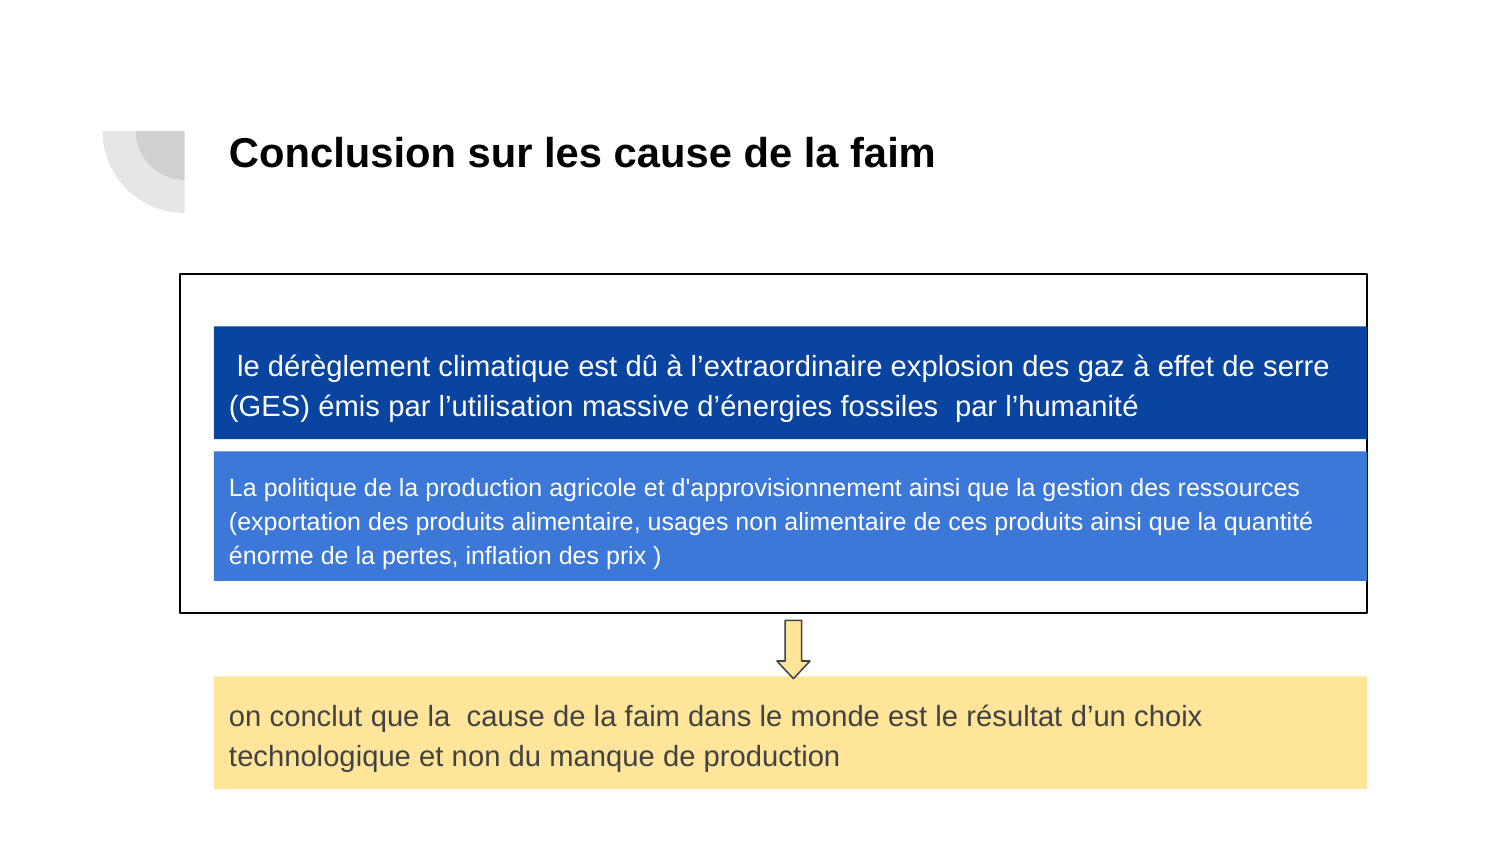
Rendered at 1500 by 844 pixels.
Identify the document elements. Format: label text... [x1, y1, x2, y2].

text_box [776, 620, 810, 679]
list on conclut que la cause de la faim dans le monde est le résultat d’un choix technologique et non du manque de production [213, 676, 1368, 790]
list le dérèglement climatique est dû à l’extraordinaire explosion des gaz à effet de serre (GES) émis par l’utilisation massive d’énergies fossiles par l’humanité [213, 326, 1368, 440]
text_box [180, 274, 1368, 613]
list La politique de la production agricole et d'approvisionnement ainsi que la gestion des ressources (exportation des produits alimentaire, usages non alimentaire de ces produits ainsi que la quantité énorme de la pertes, inflation des prix ) [213, 451, 1368, 581]
title Conclusion sur les cause de la faim [213, 110, 1368, 211]
